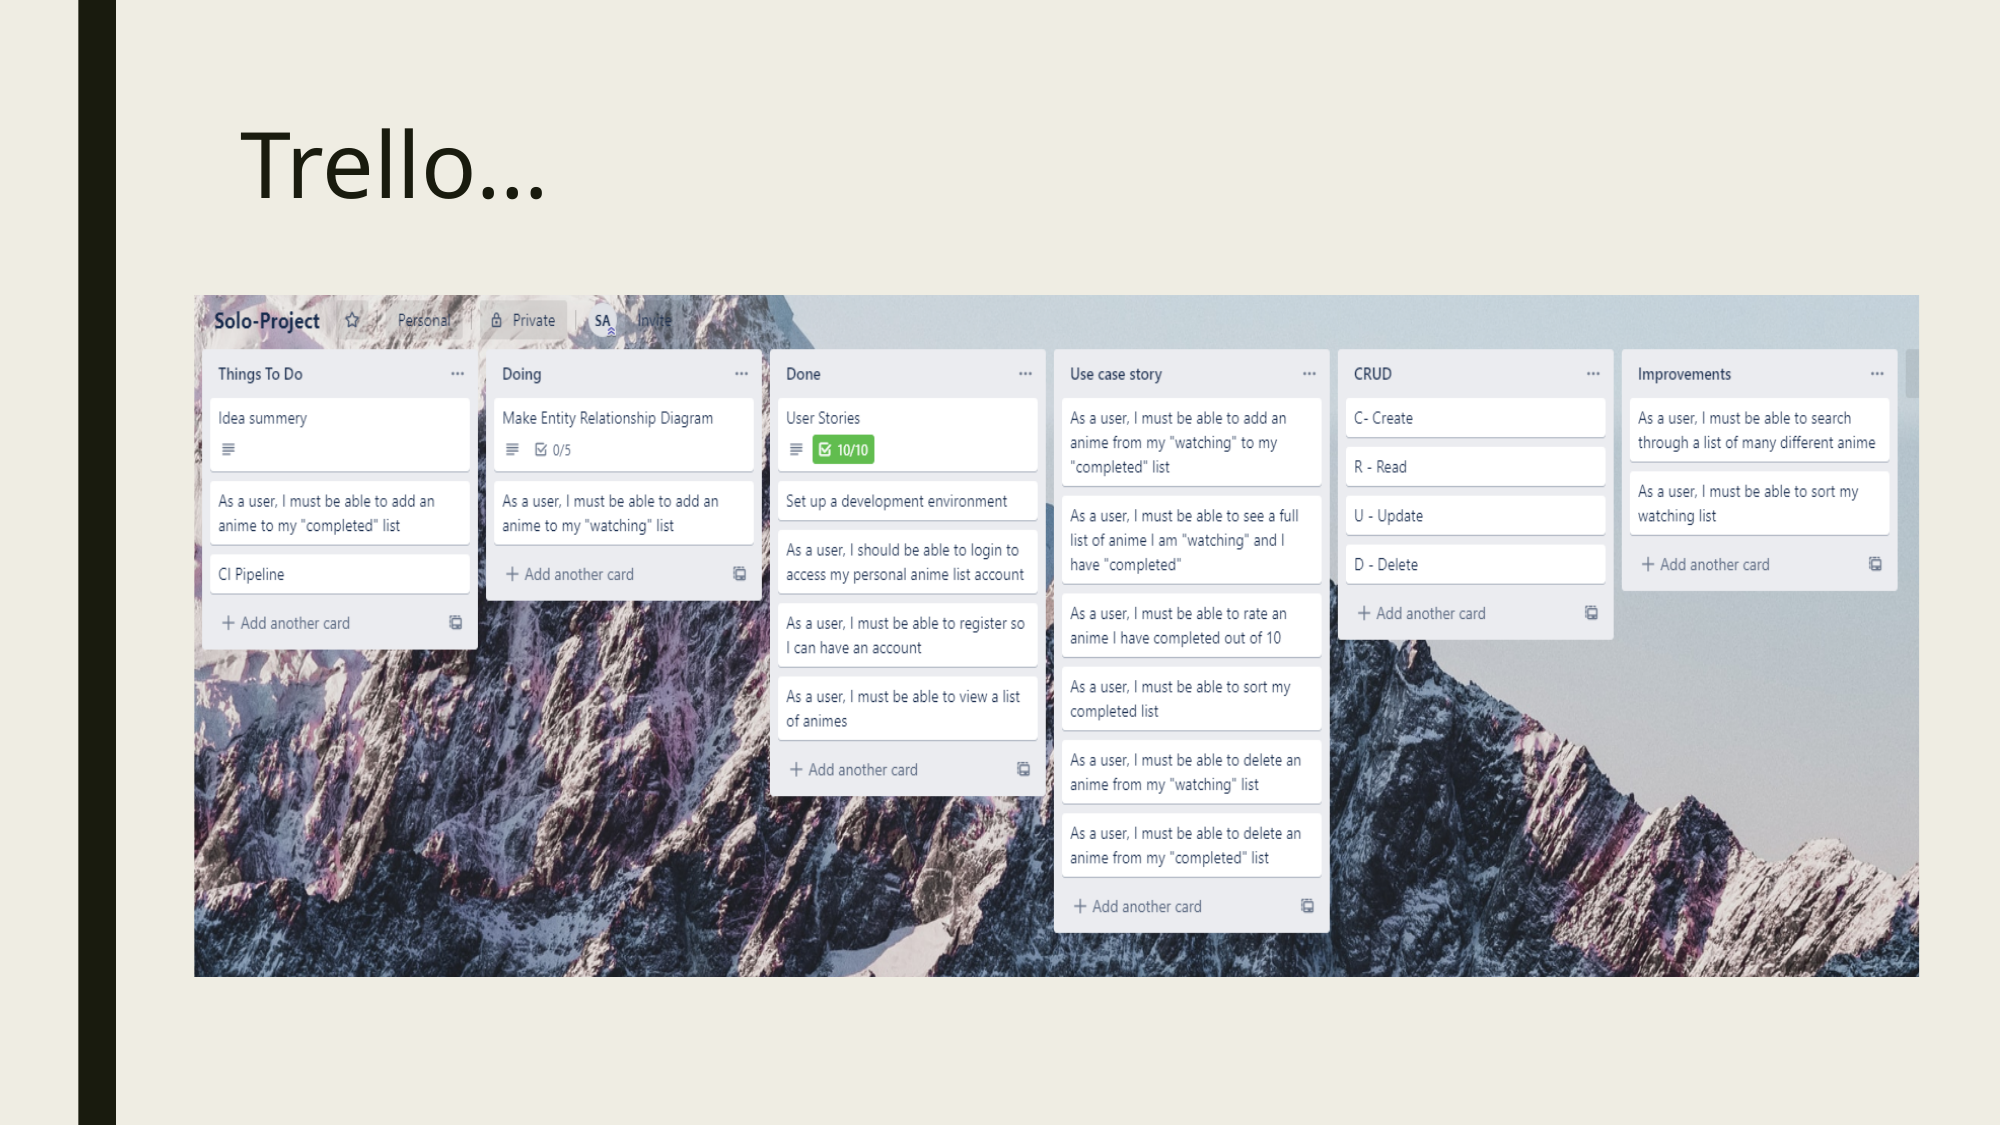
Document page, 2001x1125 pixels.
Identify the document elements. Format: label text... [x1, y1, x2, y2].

title Trello… [225, 112, 1800, 295]
picture [194, 295, 1920, 977]
